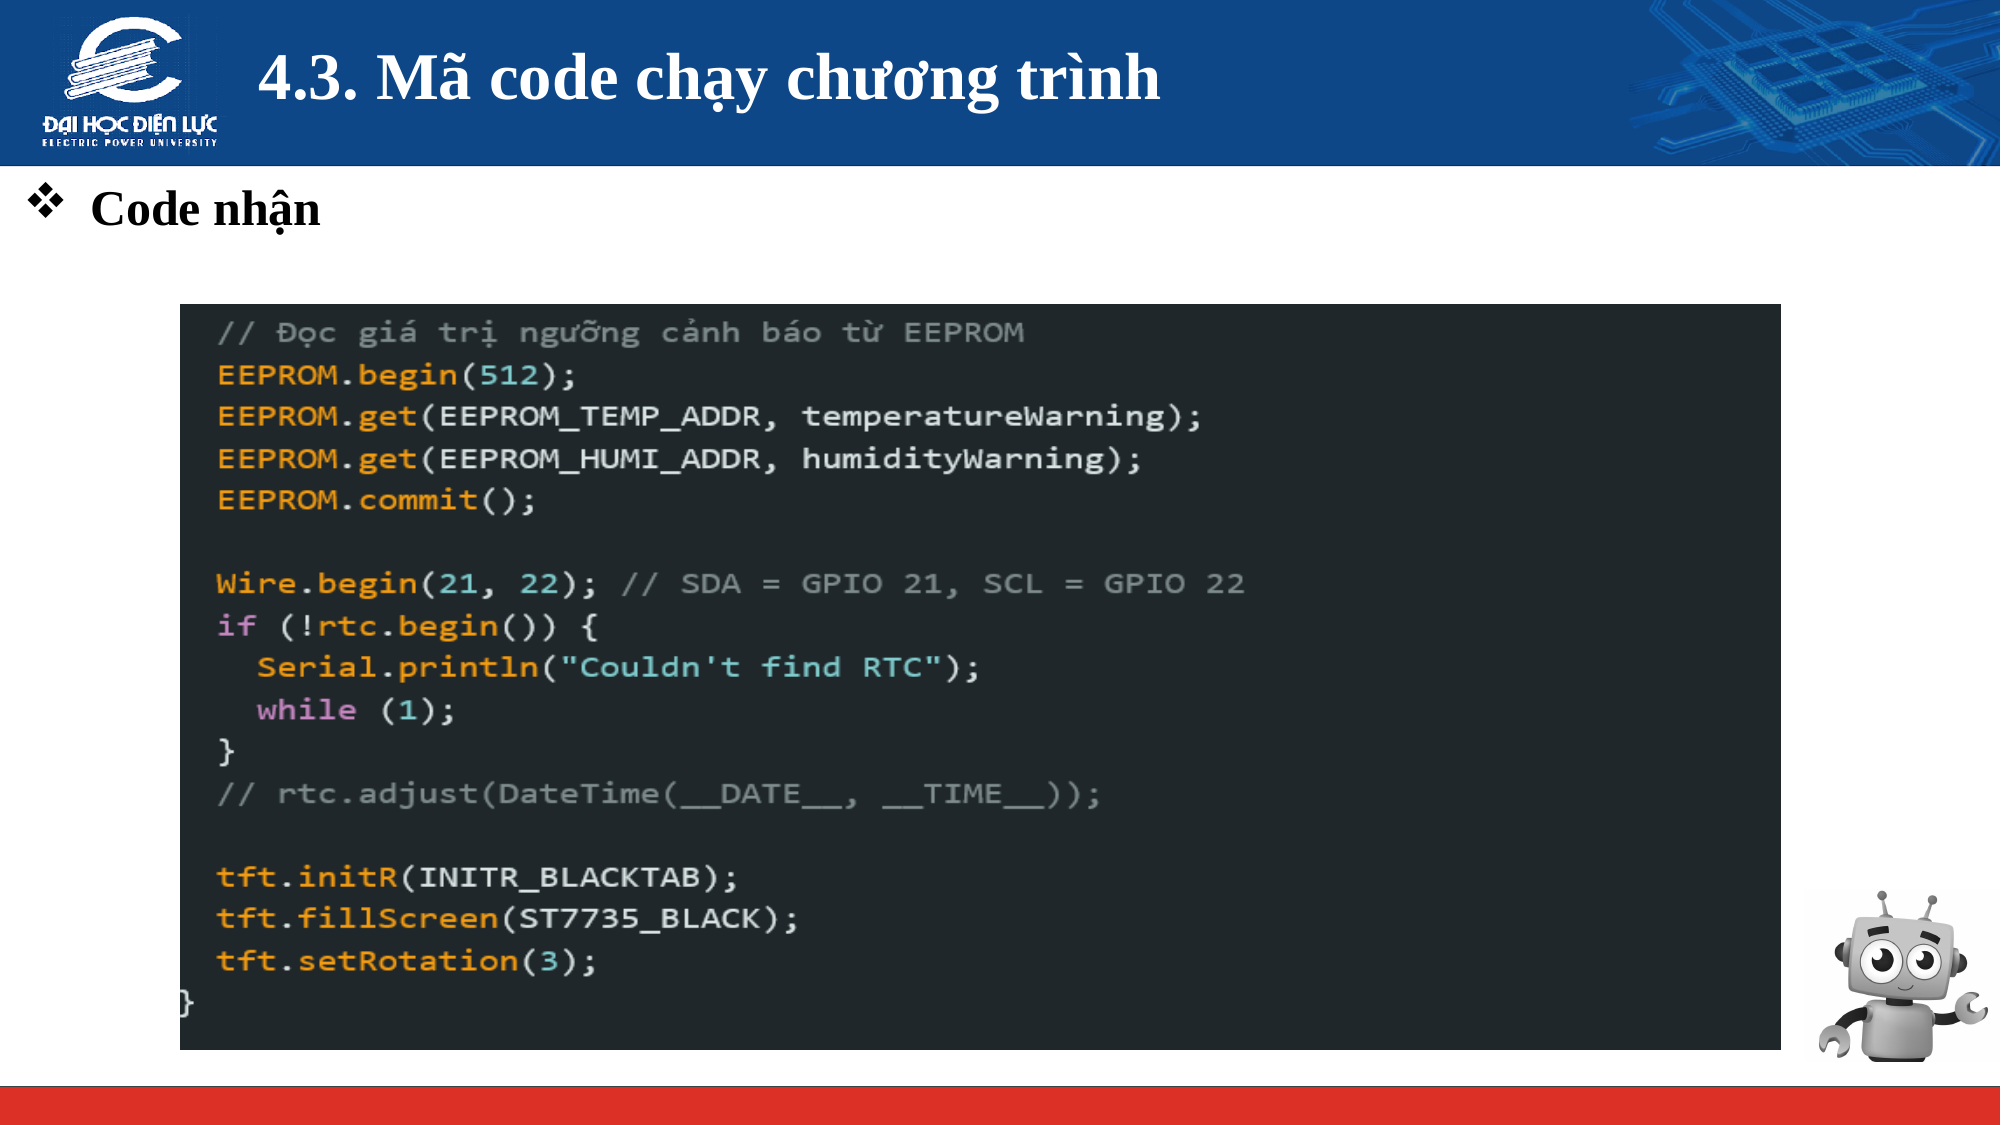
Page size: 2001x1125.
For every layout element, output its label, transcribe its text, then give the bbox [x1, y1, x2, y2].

title 4.3. Mã code chạy chương trình [243, 22, 1636, 134]
picture [0, 1075, 2000, 1125]
list Code nhận [0, 174, 2000, 1075]
picture [0, 0, 2000, 174]
picture [180, 304, 1781, 1051]
